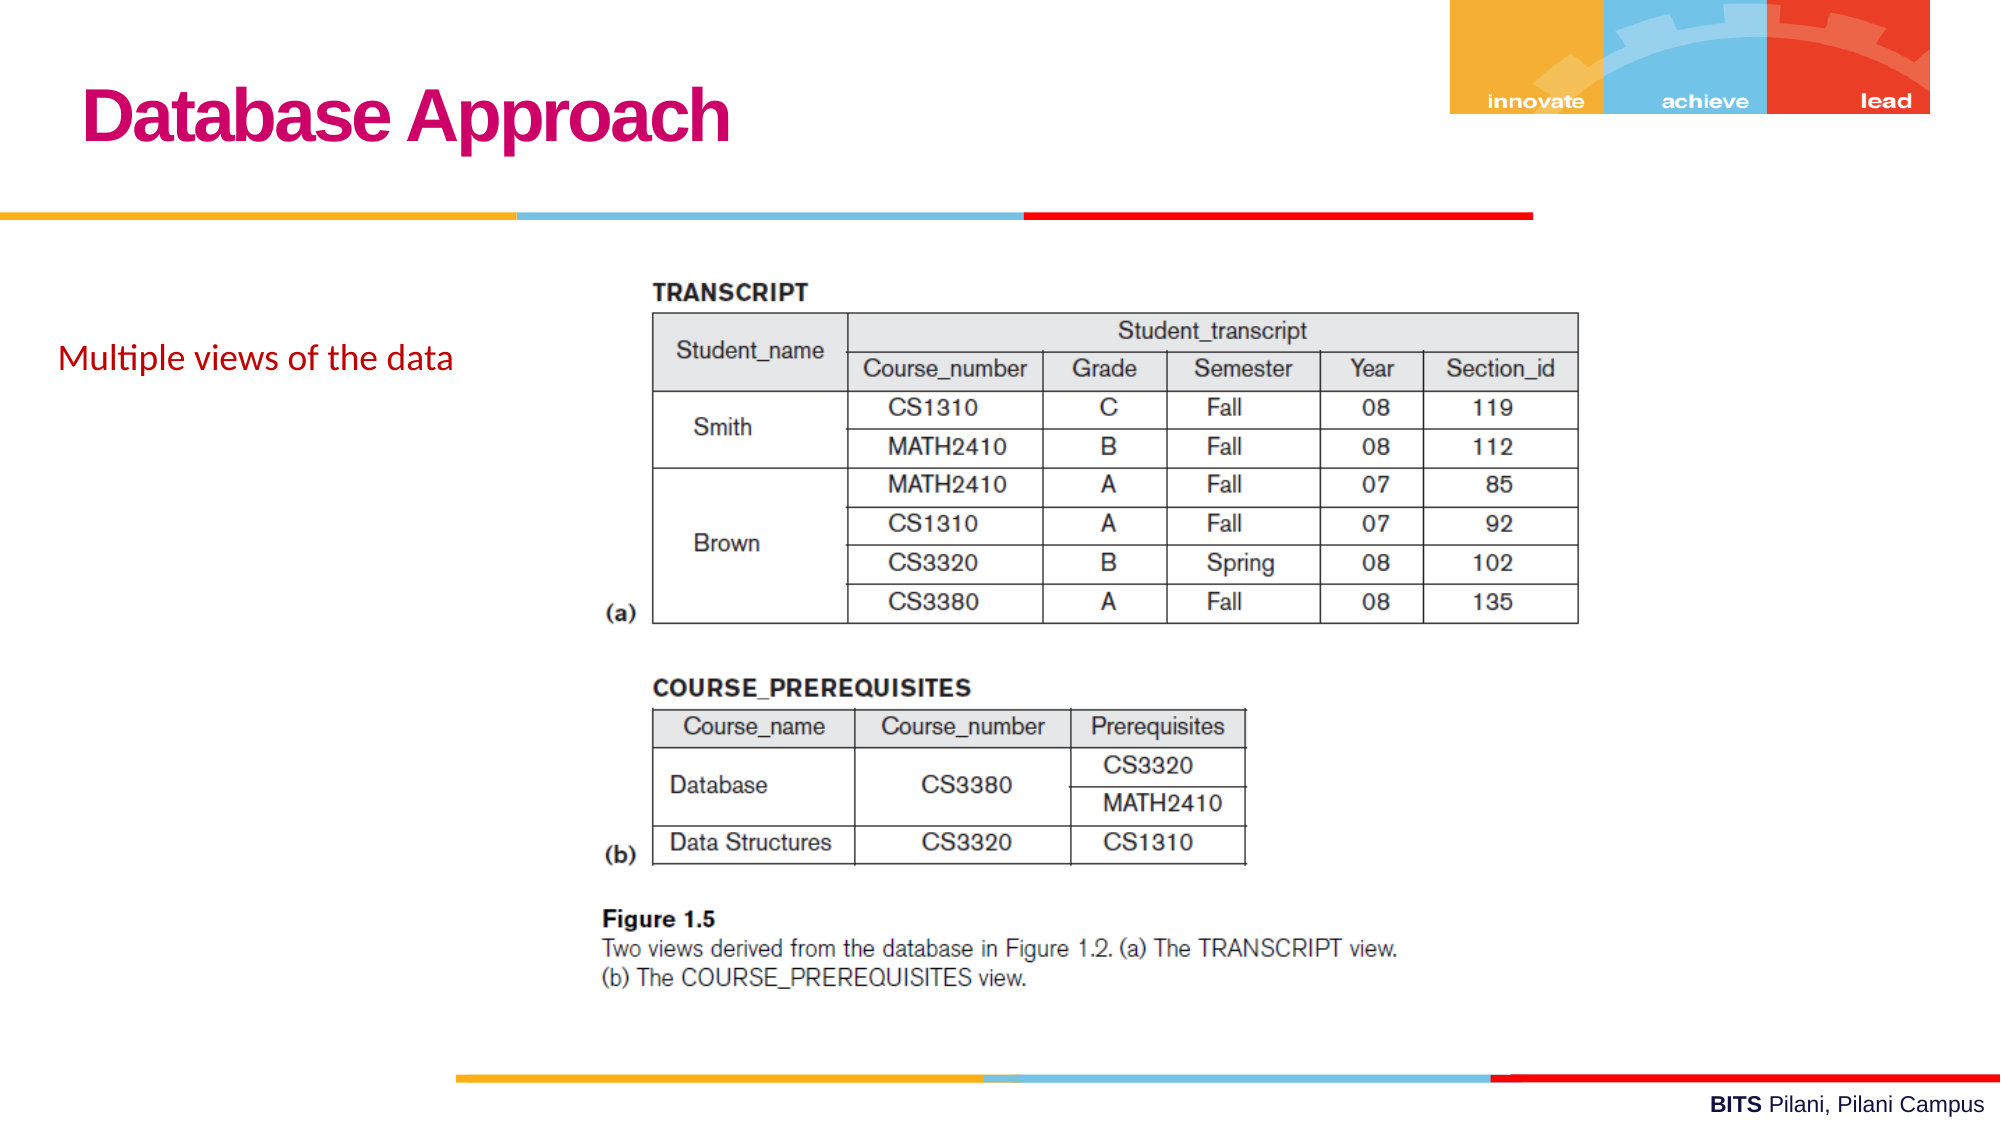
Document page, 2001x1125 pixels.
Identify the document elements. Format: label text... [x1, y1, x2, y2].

list Database Approach [66, 24, 1450, 213]
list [577, 258, 1683, 1001]
text_box Multiple views of the data [42, 325, 470, 386]
picture [1449, 0, 1930, 114]
